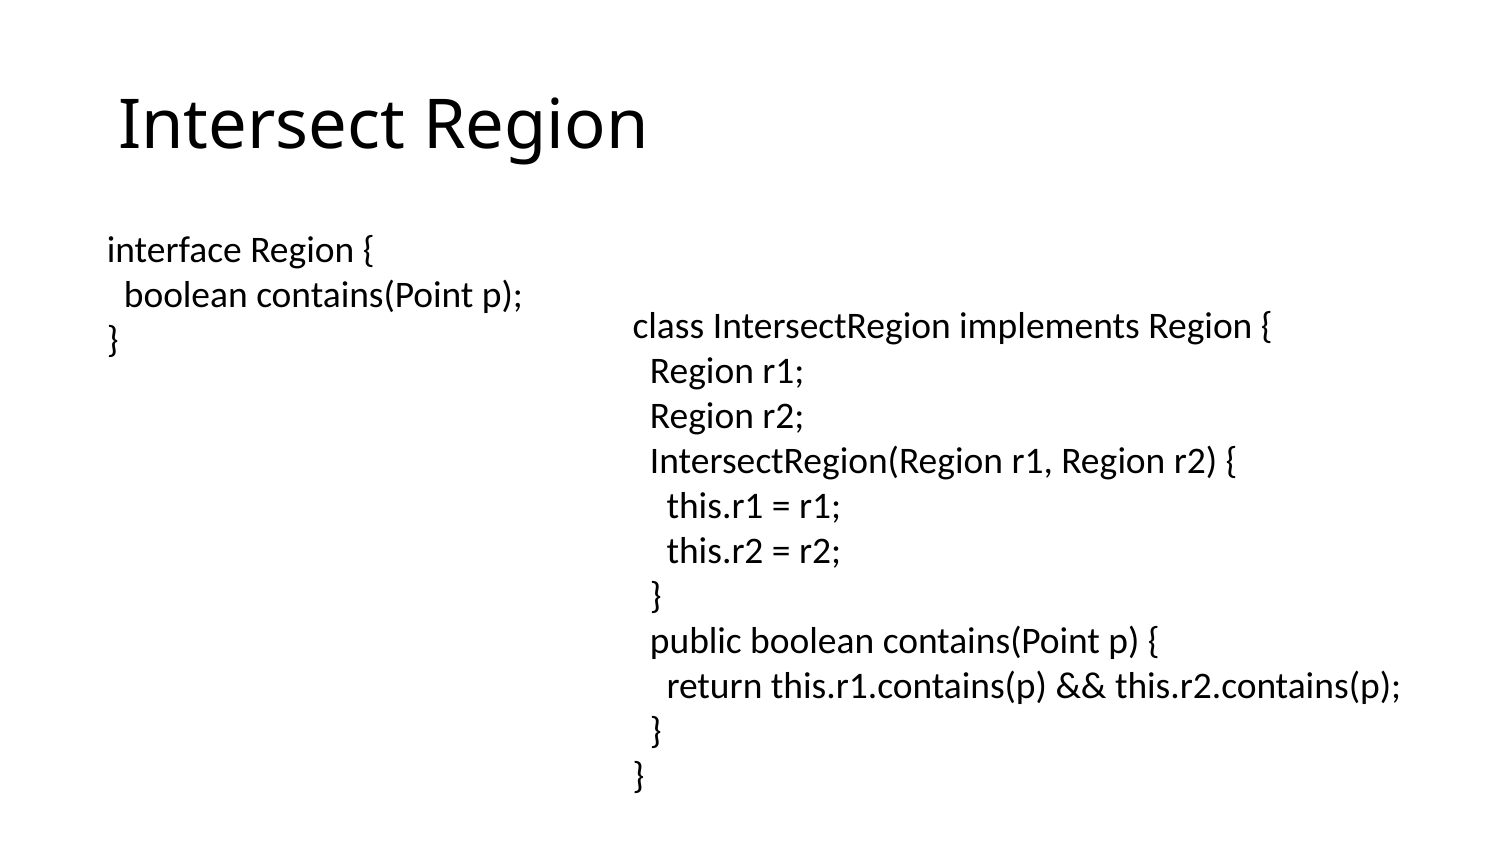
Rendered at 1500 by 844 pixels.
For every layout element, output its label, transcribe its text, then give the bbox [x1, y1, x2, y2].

text_box interface Region { boolean contains(Point p); } [92, 217, 683, 368]
title Intersect Region [103, 44, 1397, 208]
text_box class IntersectRegion implements Region { Region r1; Region r2; IntersectRegion(Region r1, Region r2) { this.r1 = r1; this.r2 = r2; } public boolean contains(Point p) { return this.r1.contains(p) && this.r2.contains(p); } } [617, 293, 1488, 804]
